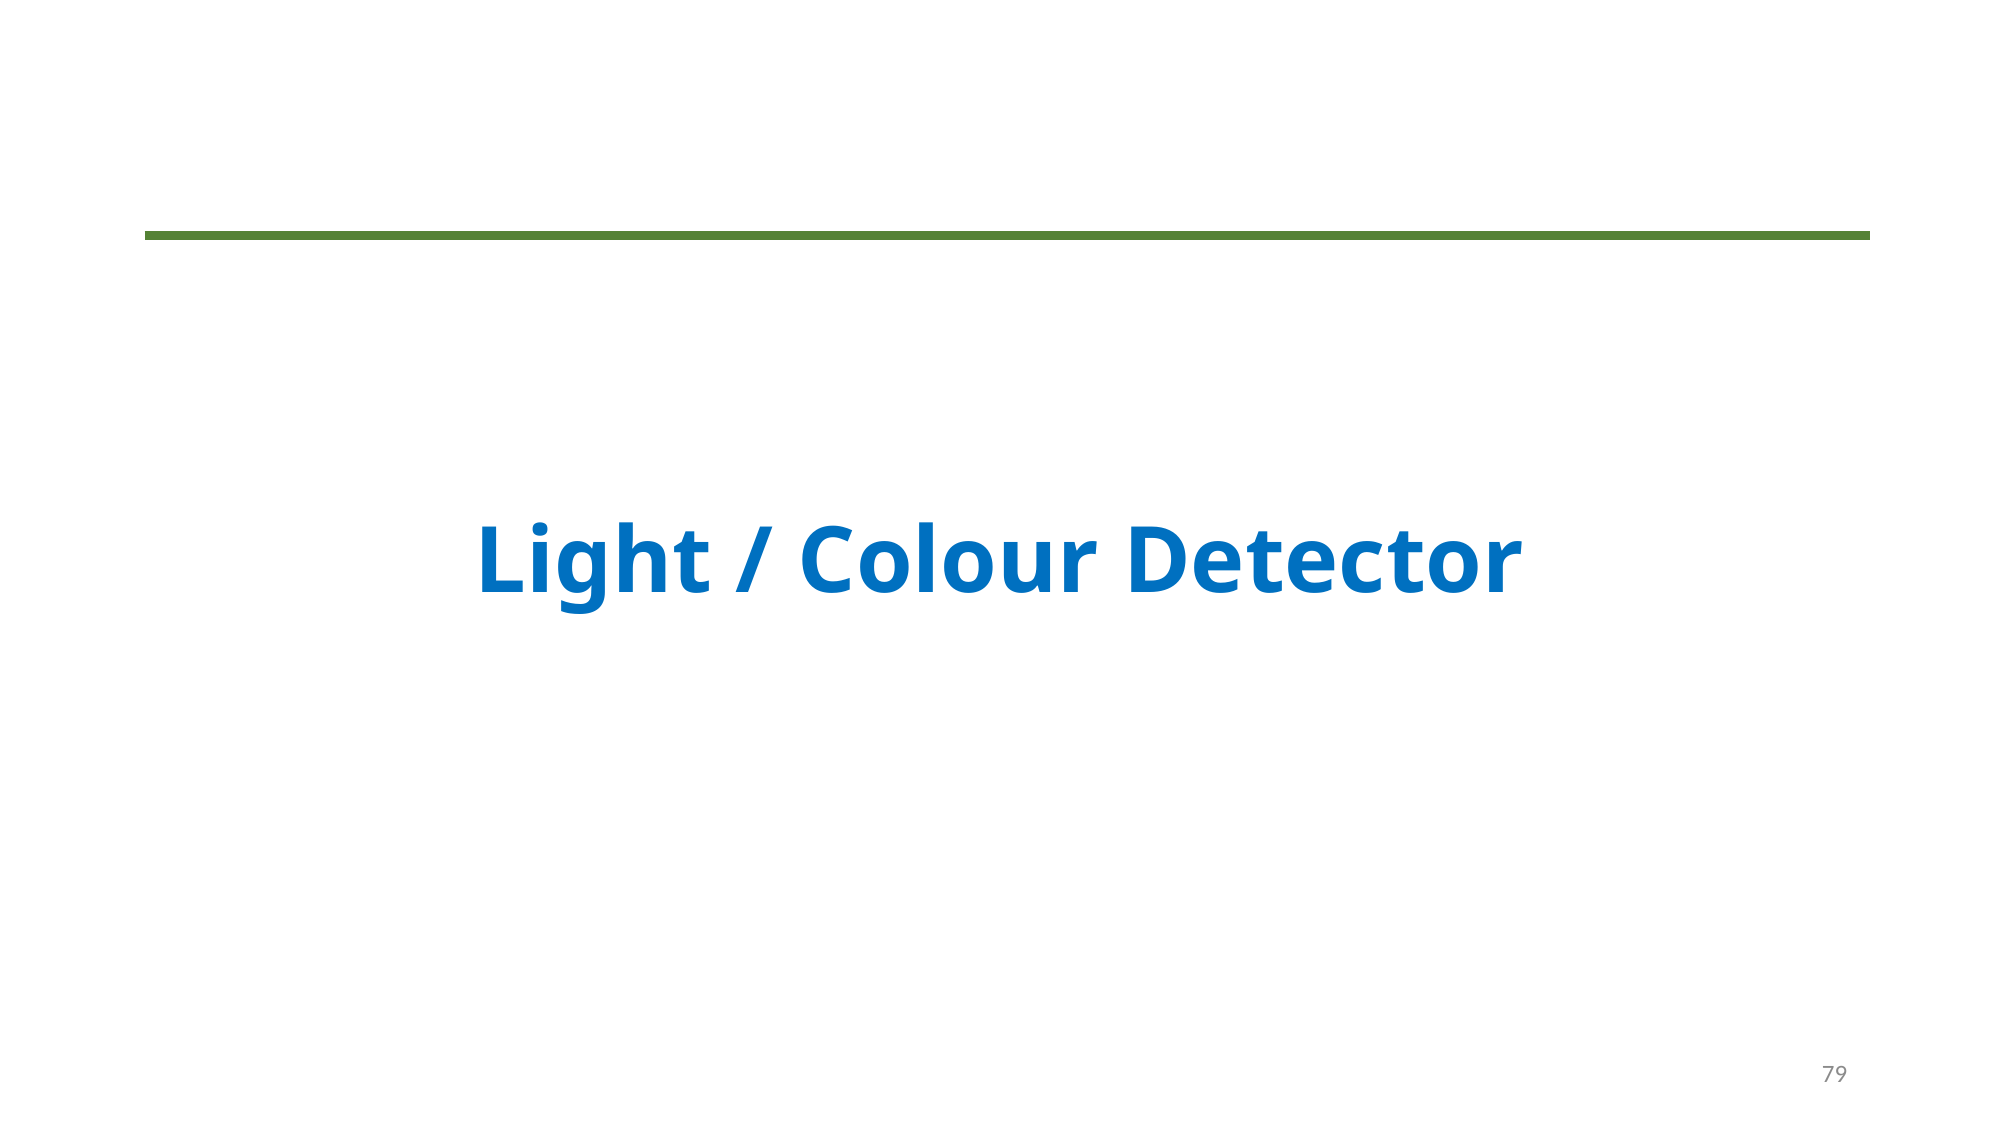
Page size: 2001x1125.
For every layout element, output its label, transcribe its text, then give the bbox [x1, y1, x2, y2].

title Light / Colour Detector [137, 453, 1863, 672]
slide_number 79 [1412, 1042, 1863, 1103]
